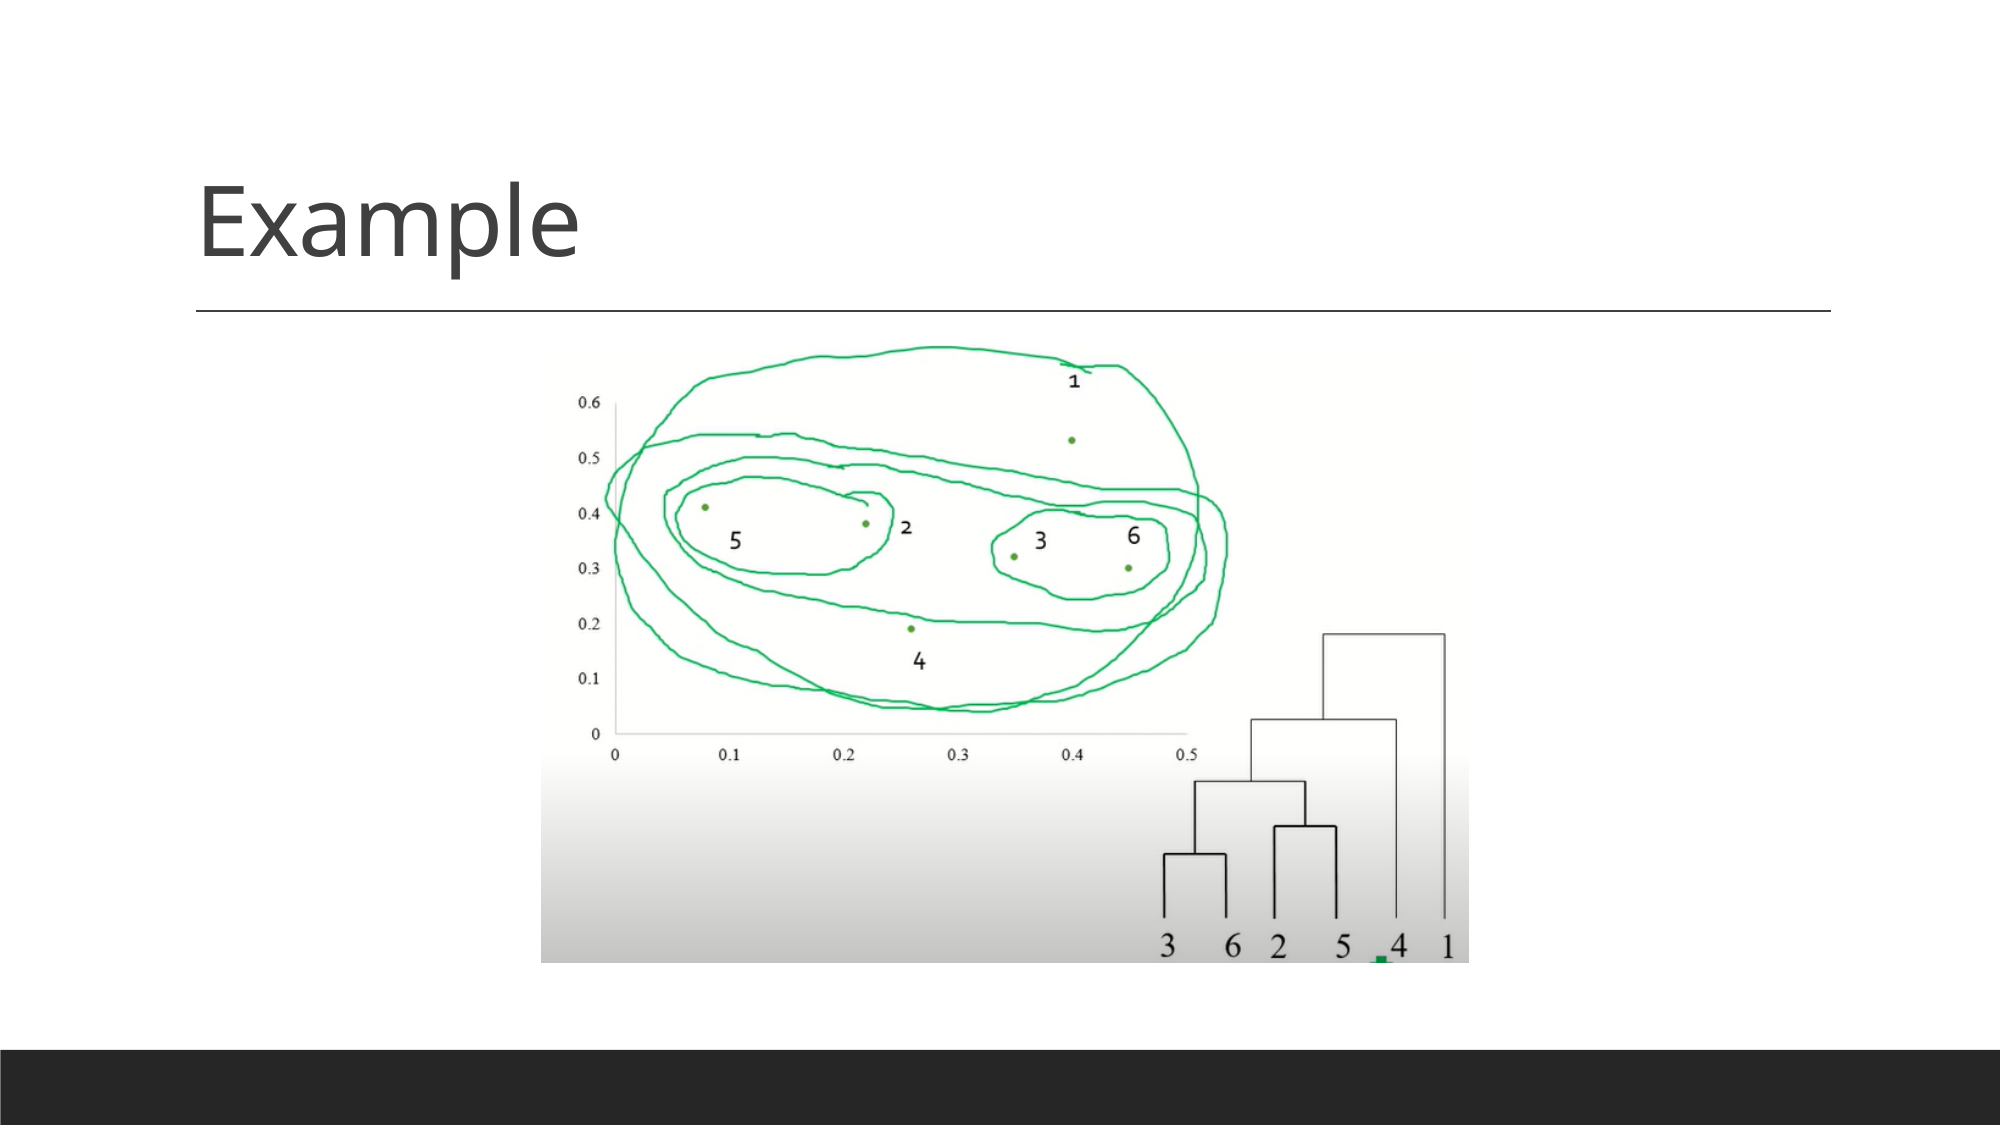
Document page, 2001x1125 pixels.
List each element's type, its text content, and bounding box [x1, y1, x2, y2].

title Example [180, 47, 1830, 285]
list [540, 345, 1470, 964]
